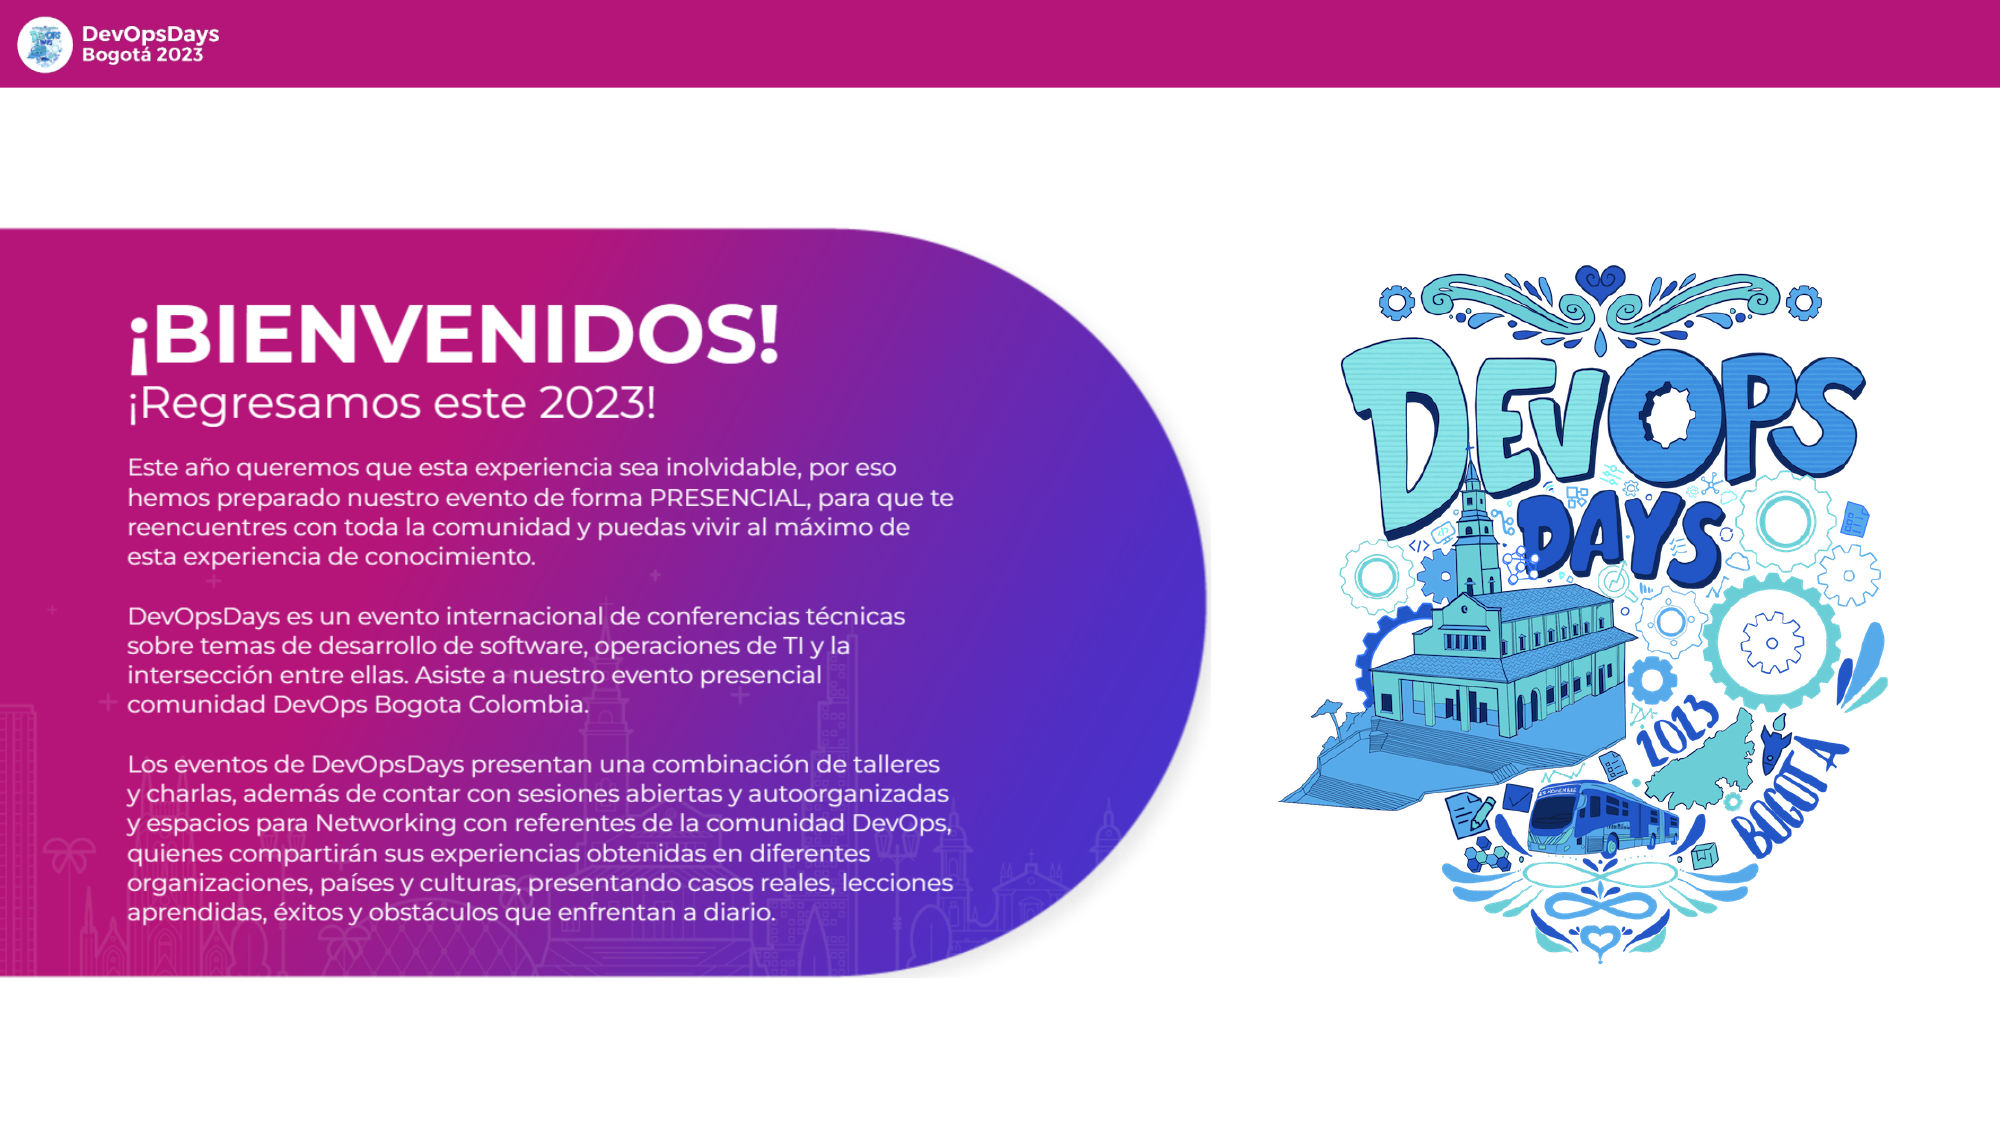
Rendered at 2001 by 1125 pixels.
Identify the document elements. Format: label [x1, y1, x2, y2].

picture [0, 226, 1211, 978]
picture [12, 14, 225, 75]
picture [1239, 260, 1958, 979]
text_box [0, 0, 2000, 89]
